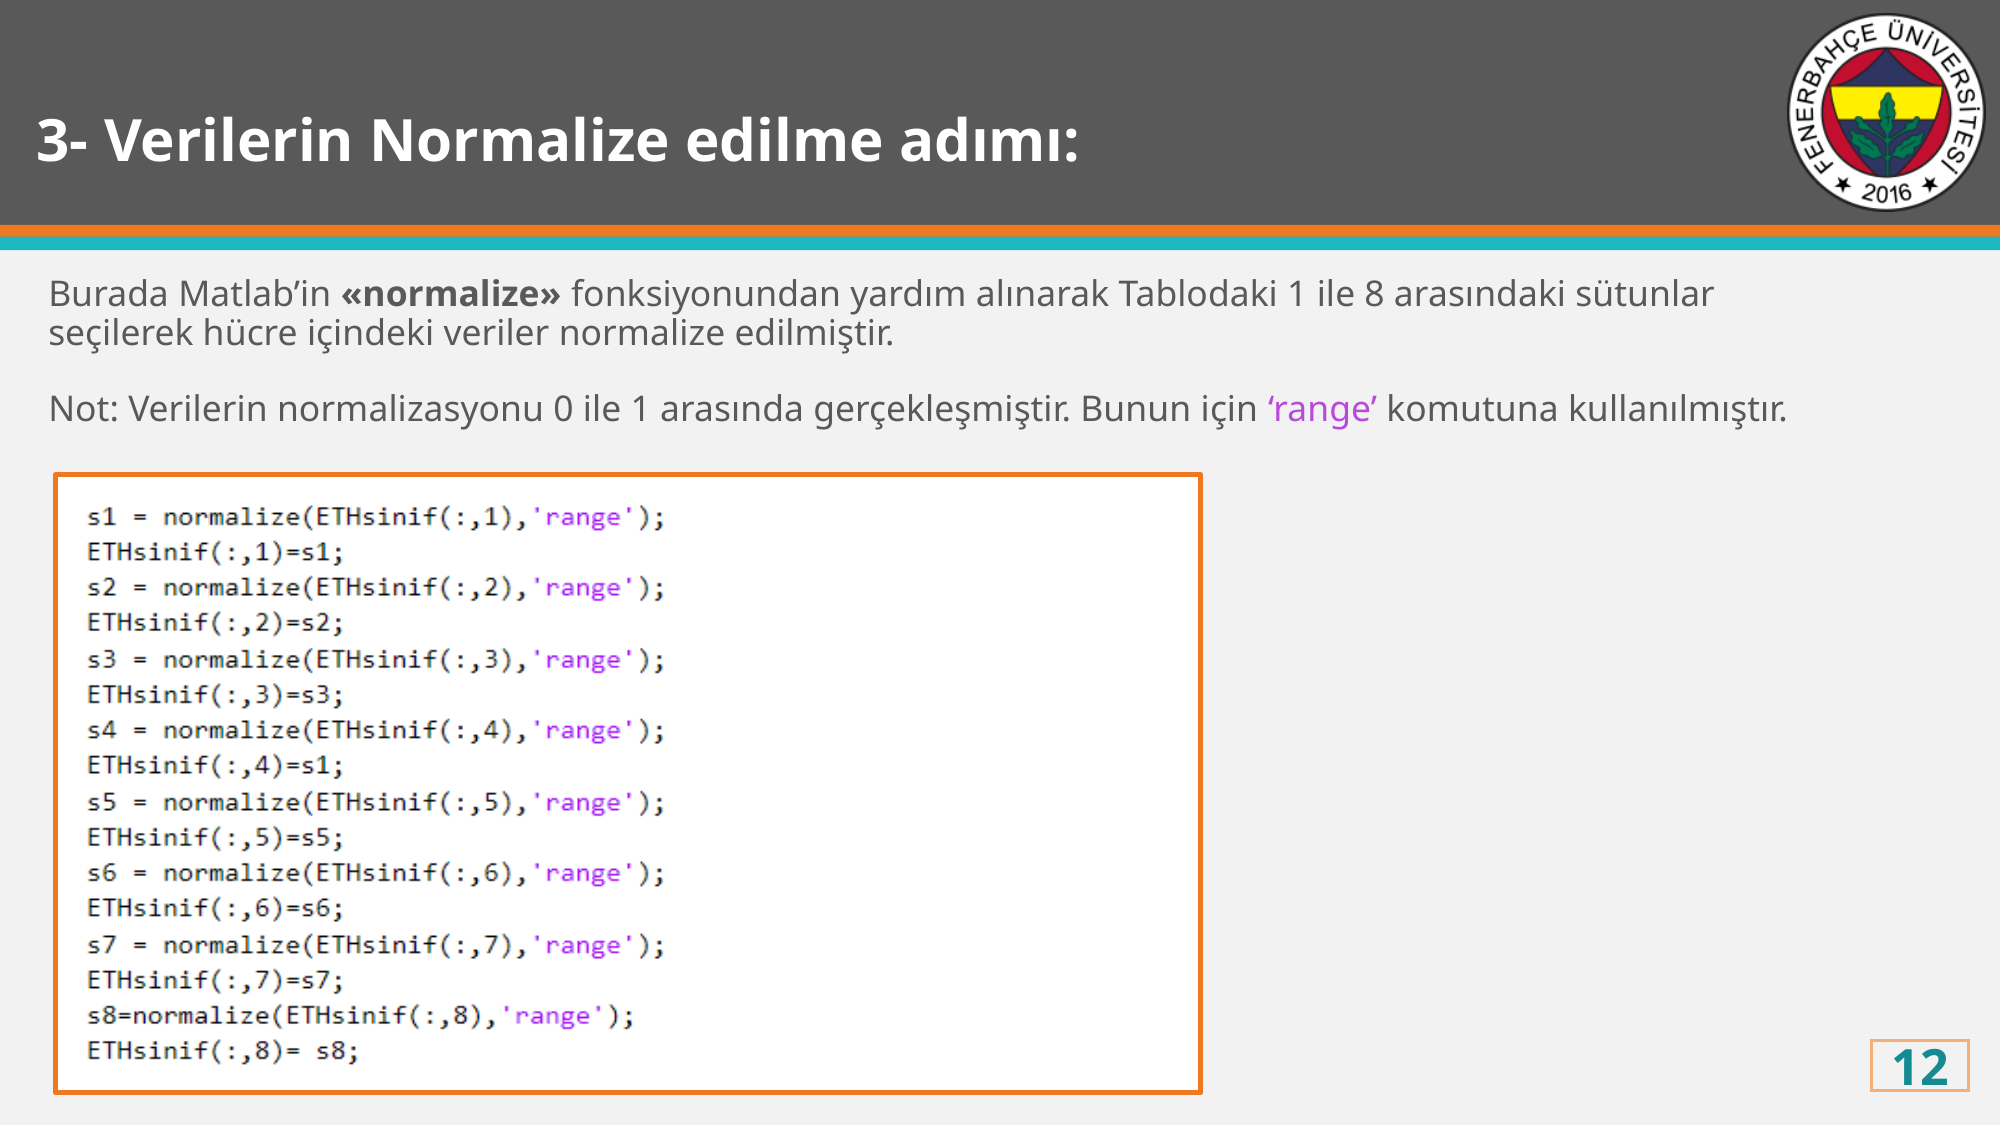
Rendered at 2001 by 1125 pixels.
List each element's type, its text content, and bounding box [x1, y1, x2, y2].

picture [1787, 13, 1986, 212]
list Burada Matlab’in «normalize» fonksiyonundan yardım alınarak Tablodaki 1 ile 8 arasındaki sütunlar seçilerek hücre içindeki veriler normalize edilmiştir. Not: Verilerin normalizasyonu 0 ile 1 arasında gerçekleşmiştir. Bunun için ‘range’ komutuna kullanılmıştır. [33, 268, 1846, 857]
title 3- Verilerin Normalize edilme adımı: [21, 91, 1787, 182]
picture [57, 476, 1199, 1091]
text_box 12 [1871, 1039, 1969, 1092]
